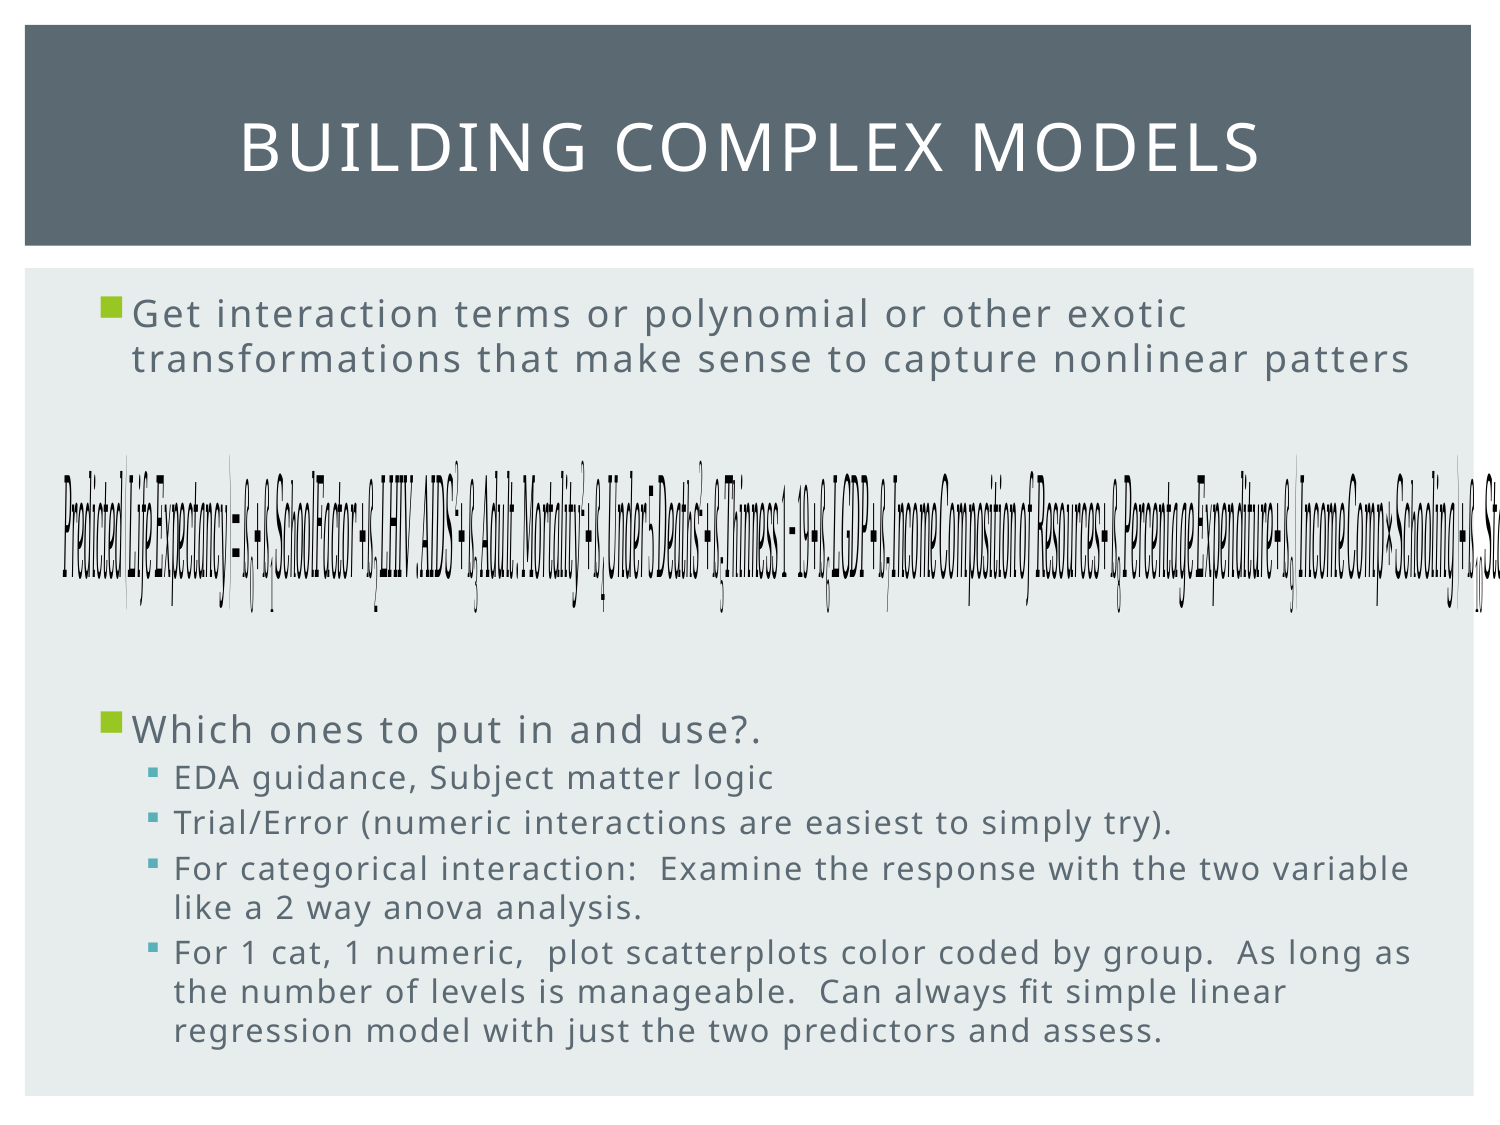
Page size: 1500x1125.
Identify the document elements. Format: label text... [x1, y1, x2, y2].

title Building complex models [62, 58, 1438, 232]
list Get interaction terms or polynomial or other exotic transformations that make sense to capture nonlinear patters Which ones to put in and use?. EDA guidance, Subject matter logic Trial/Error (numeric interactions are easiest to simply try). For categorical interaction: Examine the response with the two variable like a 2 way anova analysis. For 1 cat, 1 numeric, plot scatterplots color coded by group. As long as the number of levels is manageable. Can always fit simple linear regression model with just the two predictors and assess. [75, 281, 1438, 1100]
